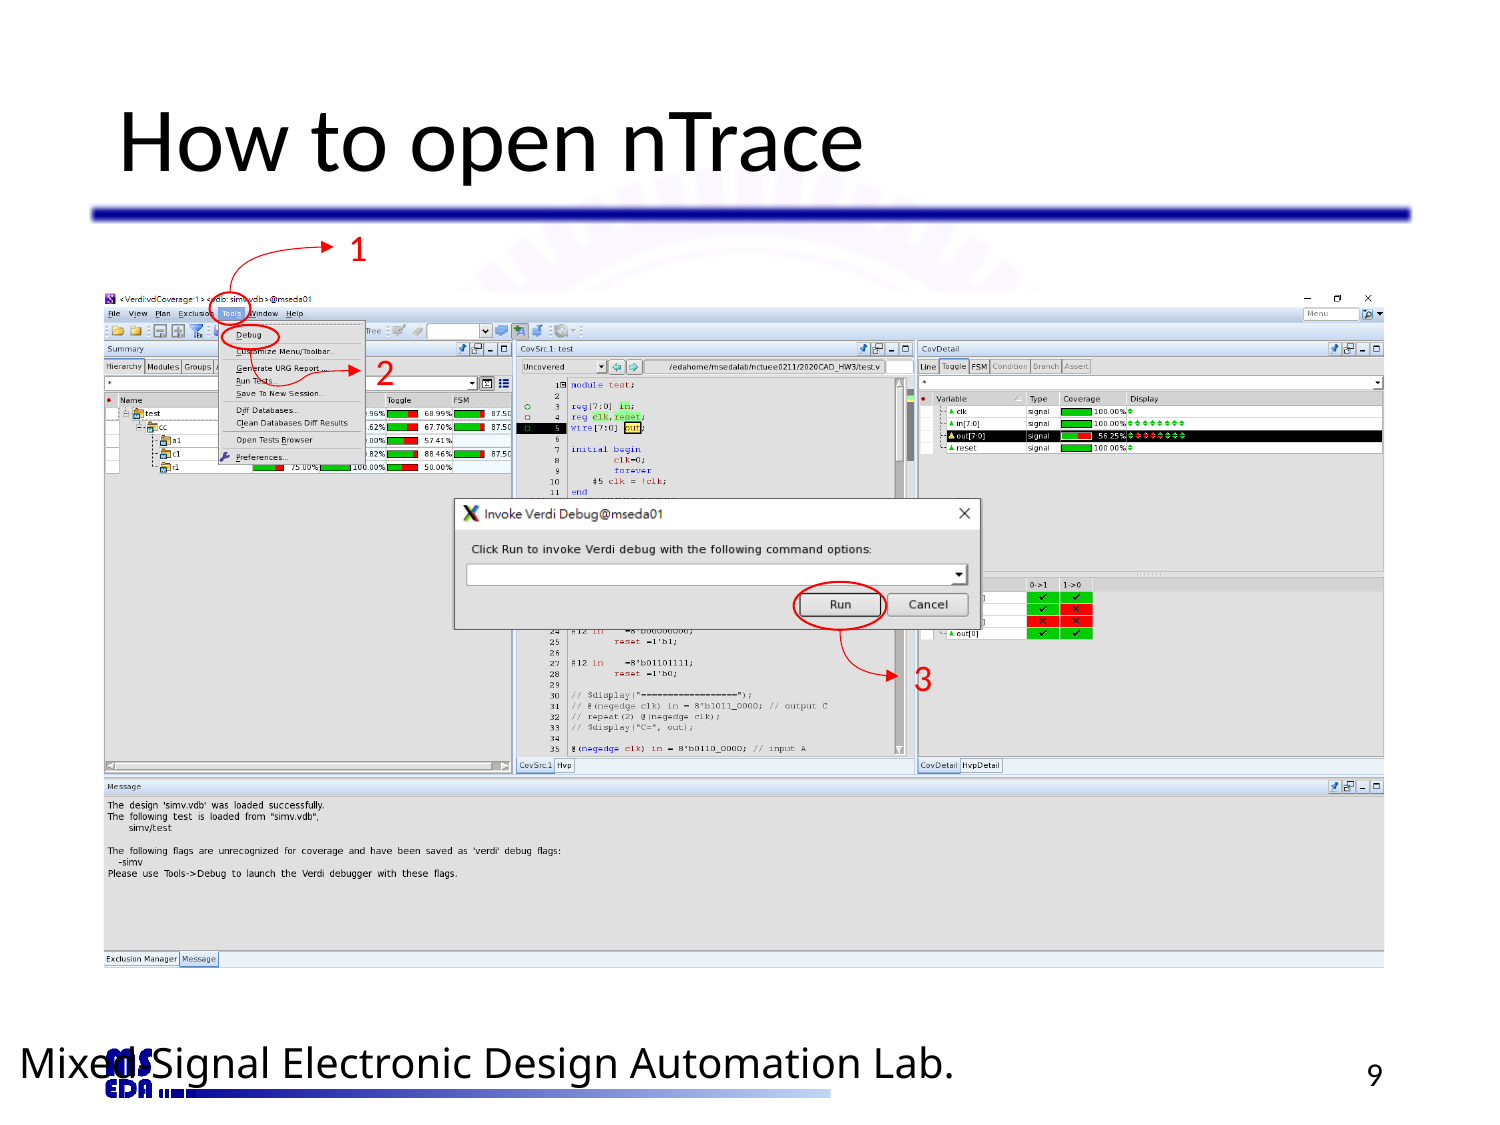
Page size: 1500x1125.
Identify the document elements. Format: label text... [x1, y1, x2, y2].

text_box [259, 217, 305, 322]
text_box 1 [333, 216, 389, 277]
picture [103, 1046, 155, 1099]
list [103, 291, 1384, 968]
slide_number 9 [1060, 1042, 1398, 1103]
picture [117, 1058, 129, 1075]
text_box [294, 304, 317, 416]
title How to open nTrace [103, 68, 1398, 199]
picture [452, 498, 984, 630]
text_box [845, 623, 893, 683]
